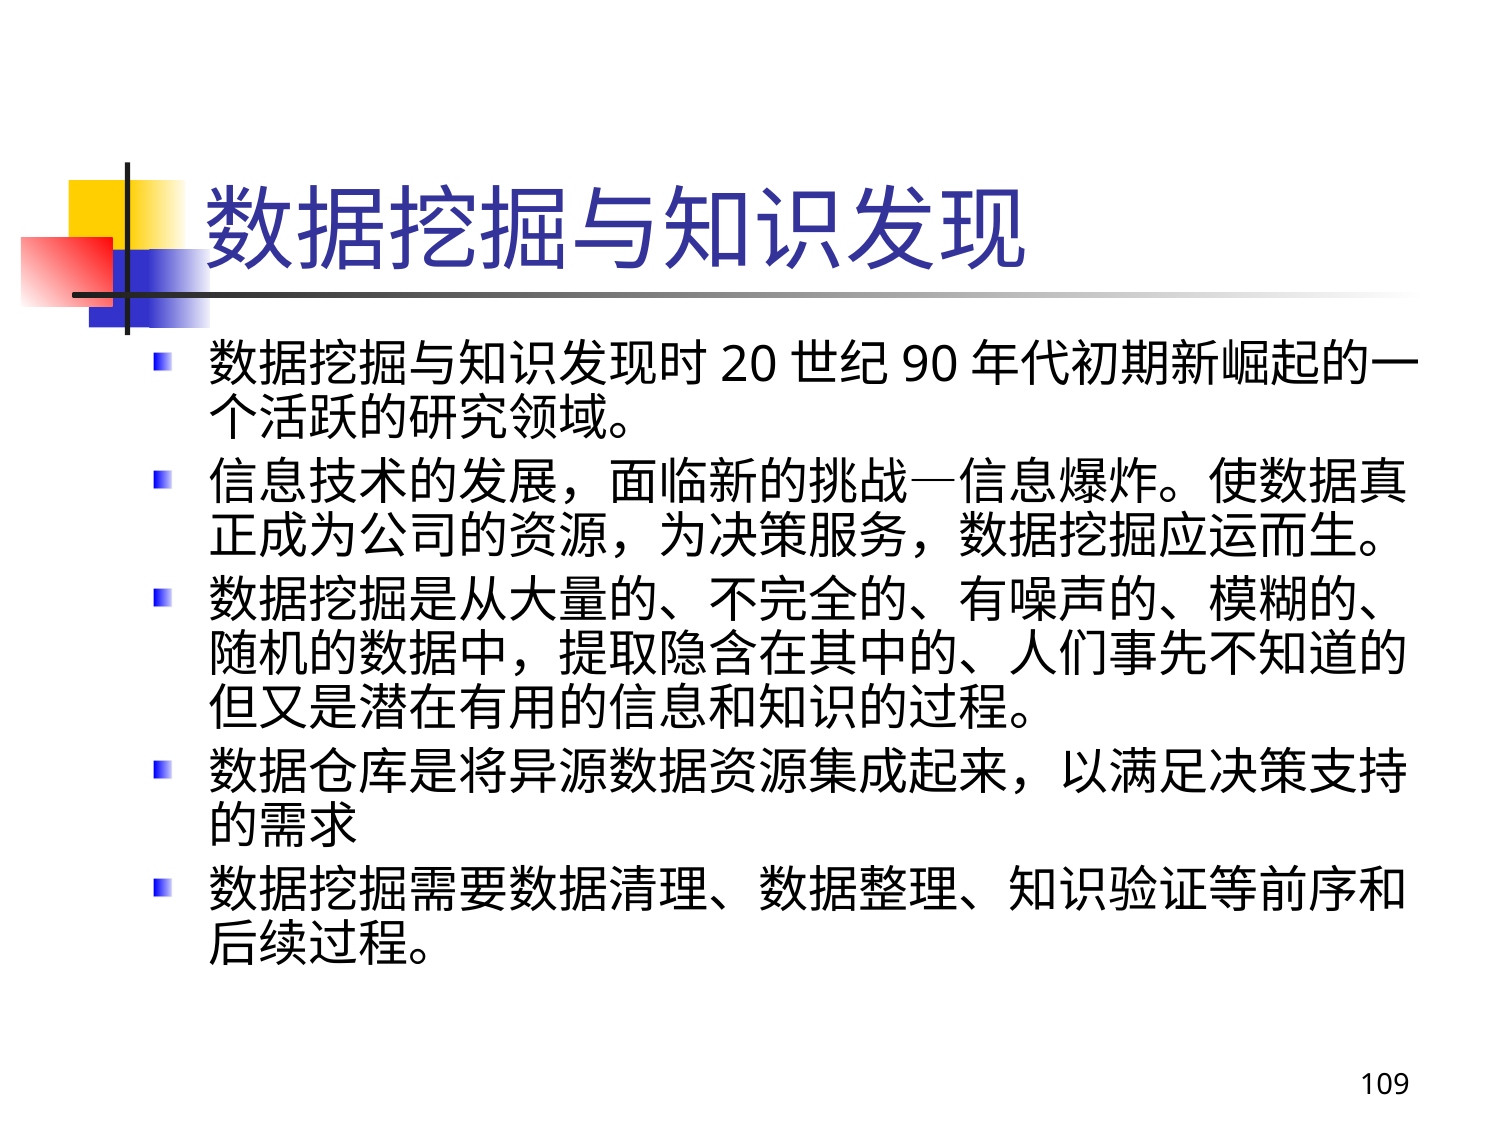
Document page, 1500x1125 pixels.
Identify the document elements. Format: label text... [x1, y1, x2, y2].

title 数据挖掘与知识发现 [188, 101, 1468, 289]
picture [152, 759, 174, 781]
list 数据挖掘与知识发现时20世纪90年代初期新崛起的一个活跃的研究领域。 信息技术的发展，面临新的挑战—信息爆炸。使数据真正成为公司的资源，为决策服务，数据挖掘应运而生。 数据挖掘是从大量的、不完全的、有噪声的、模糊的、随机的数据中，提取隐含在其中的、人们事先不知道的但又是潜在有用的信息和知识的过程。 数据仓库是将异源数据资源集成起来，以满足决策支持的需求 数据挖掘需要数据清理、数据整理、知识验证等前序和后续过程。 [137, 331, 1469, 1050]
picture [152, 877, 174, 899]
picture [152, 469, 174, 491]
picture [152, 587, 174, 609]
slide_number 109 [1112, 1050, 1426, 1113]
picture [152, 351, 174, 373]
